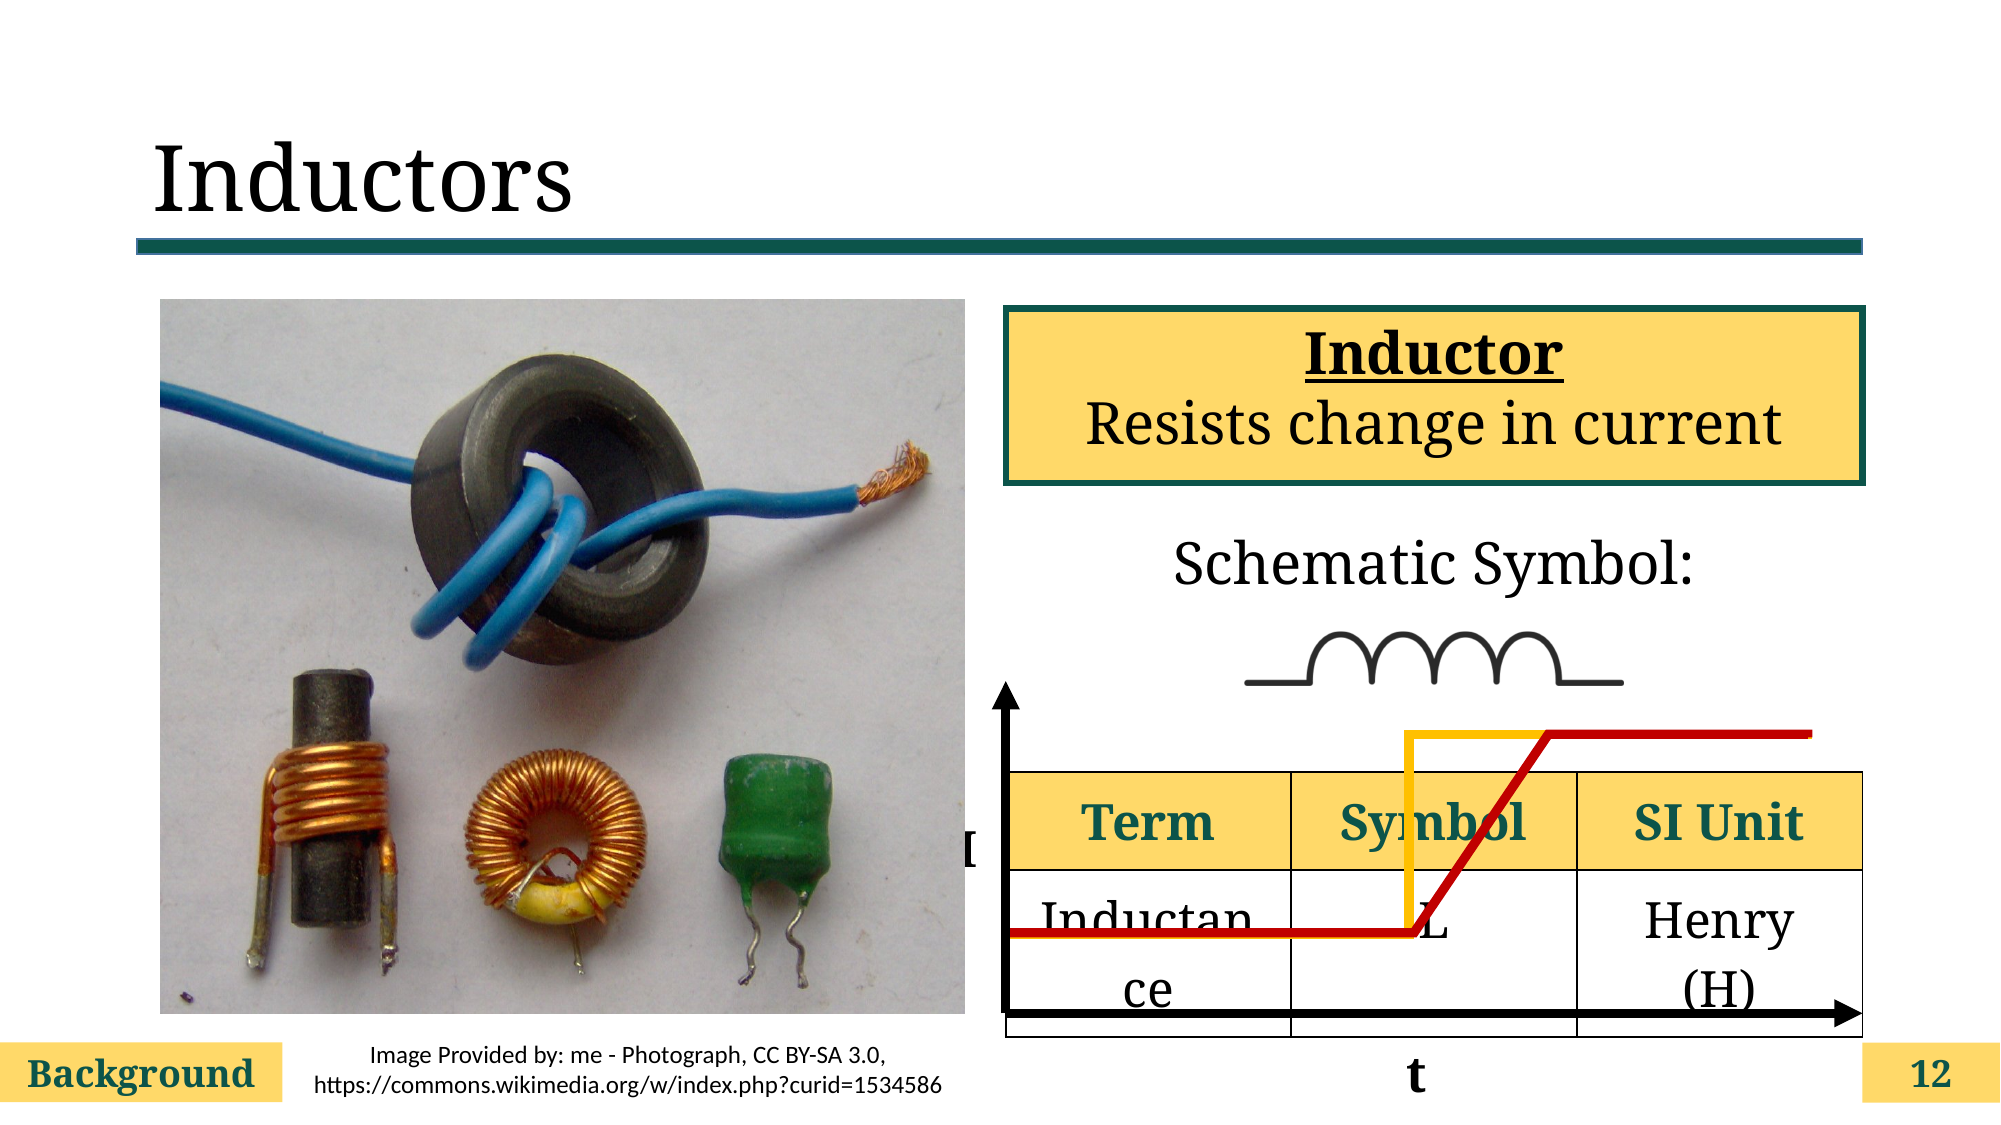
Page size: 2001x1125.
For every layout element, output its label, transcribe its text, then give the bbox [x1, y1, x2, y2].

title Inductors [137, 59, 1863, 239]
picture [1407, 469, 1462, 681]
text_box Inductor Resists change in current Schematic Symbol: [1005, 308, 1864, 484]
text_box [928, 681, 1863, 1111]
slide_number 12 [1863, 1042, 2000, 1103]
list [160, 299, 965, 1014]
text_box Image Provided by: me - Photograph, CC BY-SA 3.0, https://commons.wikimedia.org/w/index.php?curid=1534586 [282, 1030, 928, 1106]
text_box Background [0, 1041, 283, 1103]
